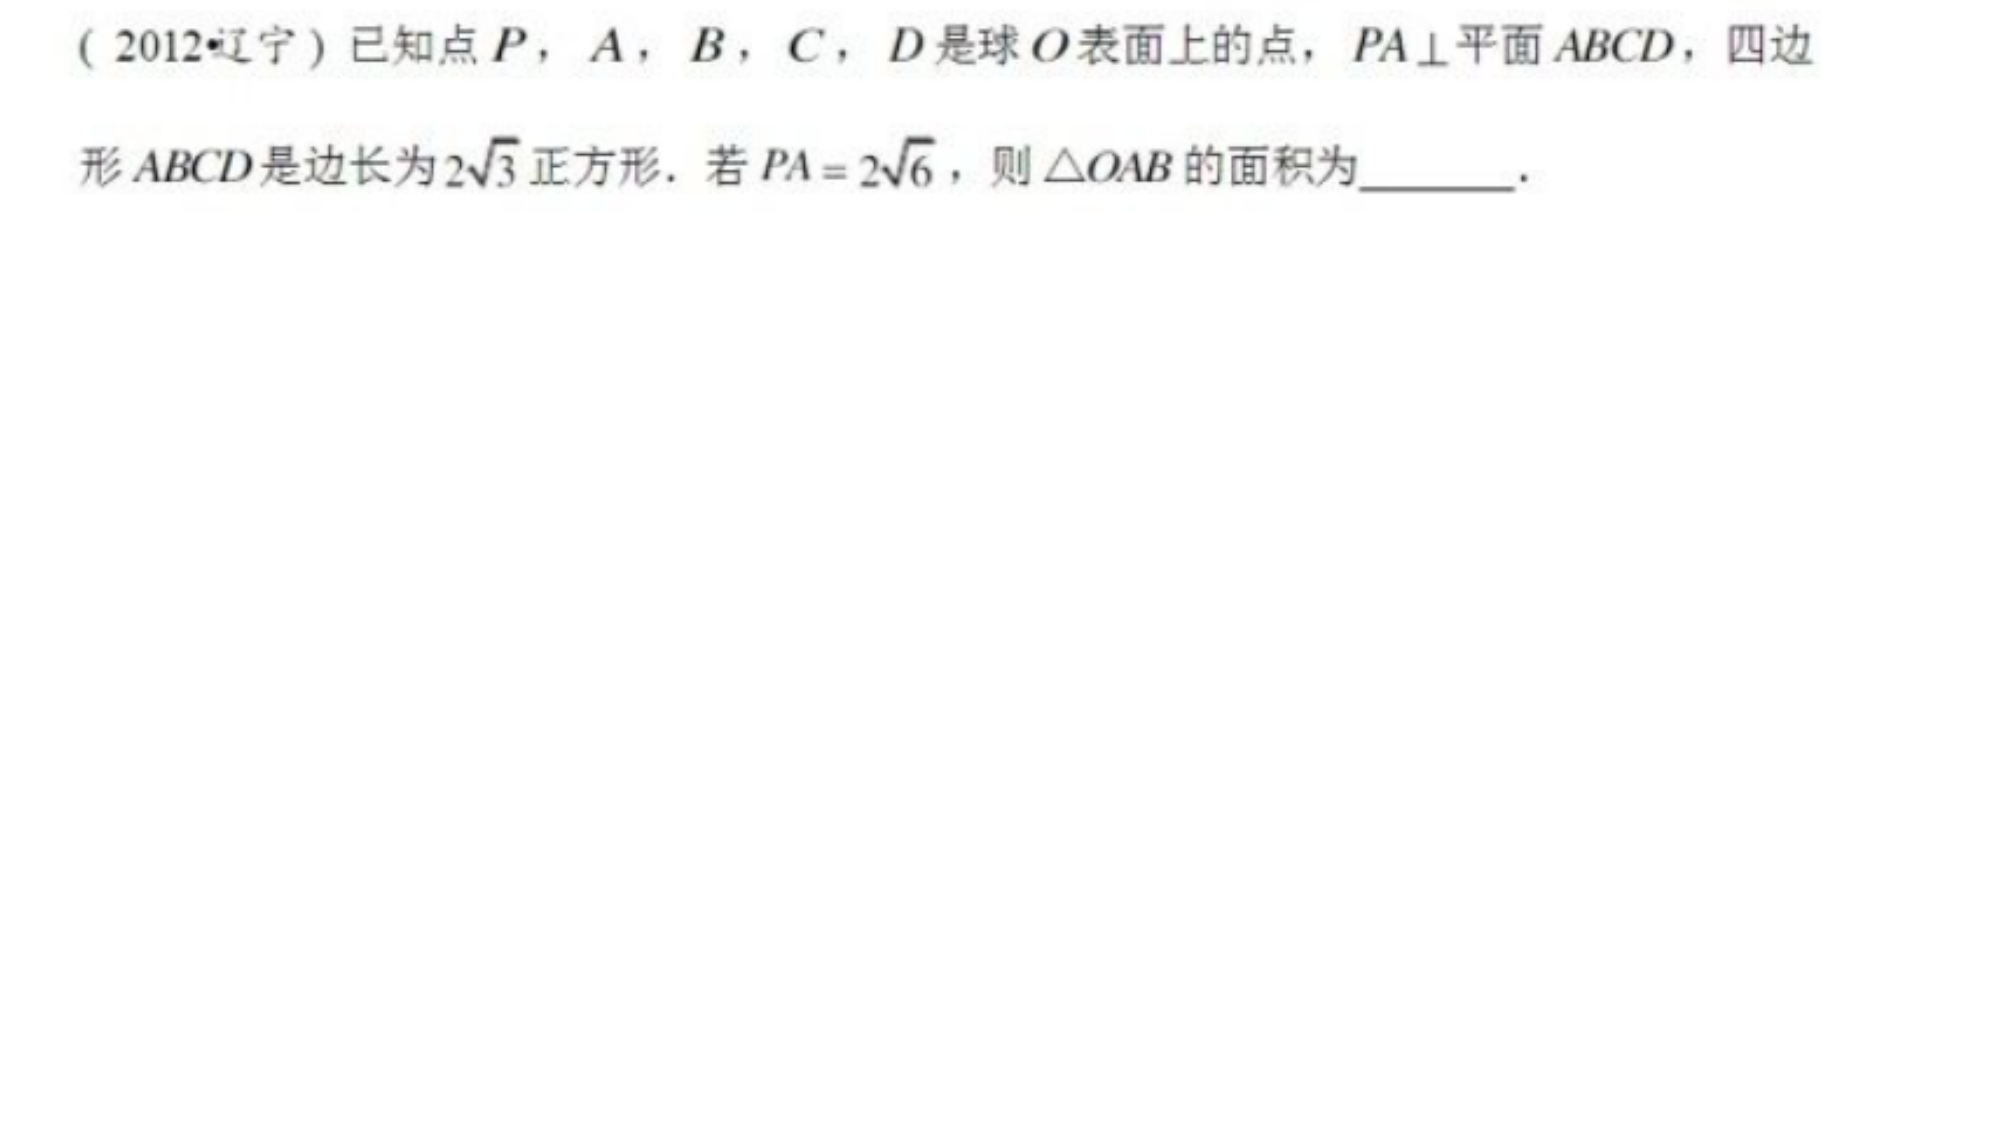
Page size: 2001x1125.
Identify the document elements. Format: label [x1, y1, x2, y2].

picture [53, 0, 1901, 213]
